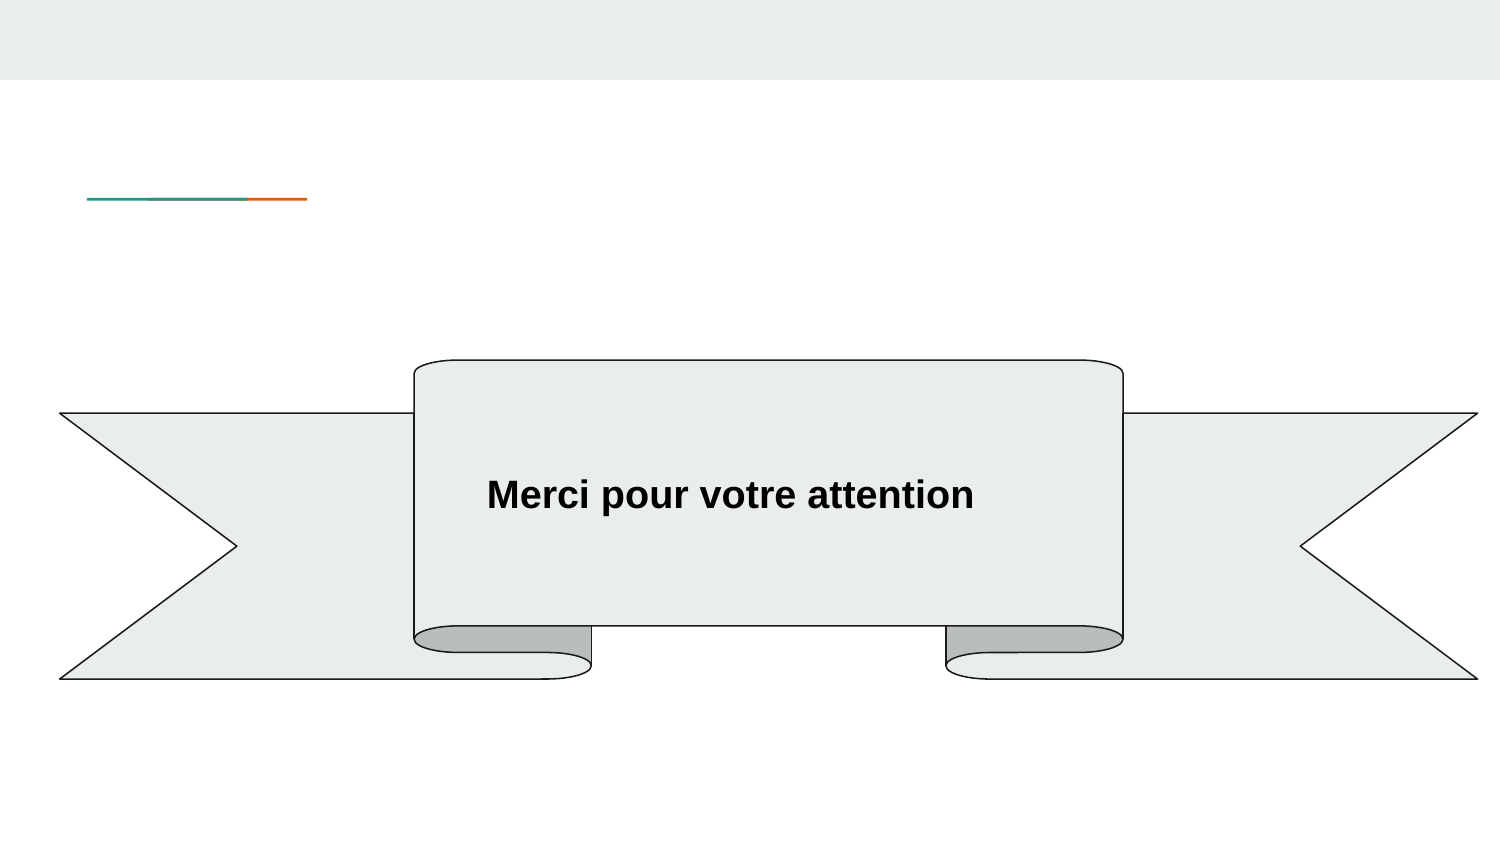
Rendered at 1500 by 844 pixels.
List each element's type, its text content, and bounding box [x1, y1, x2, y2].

text_box Merci pour votre attention [59, 360, 1478, 680]
